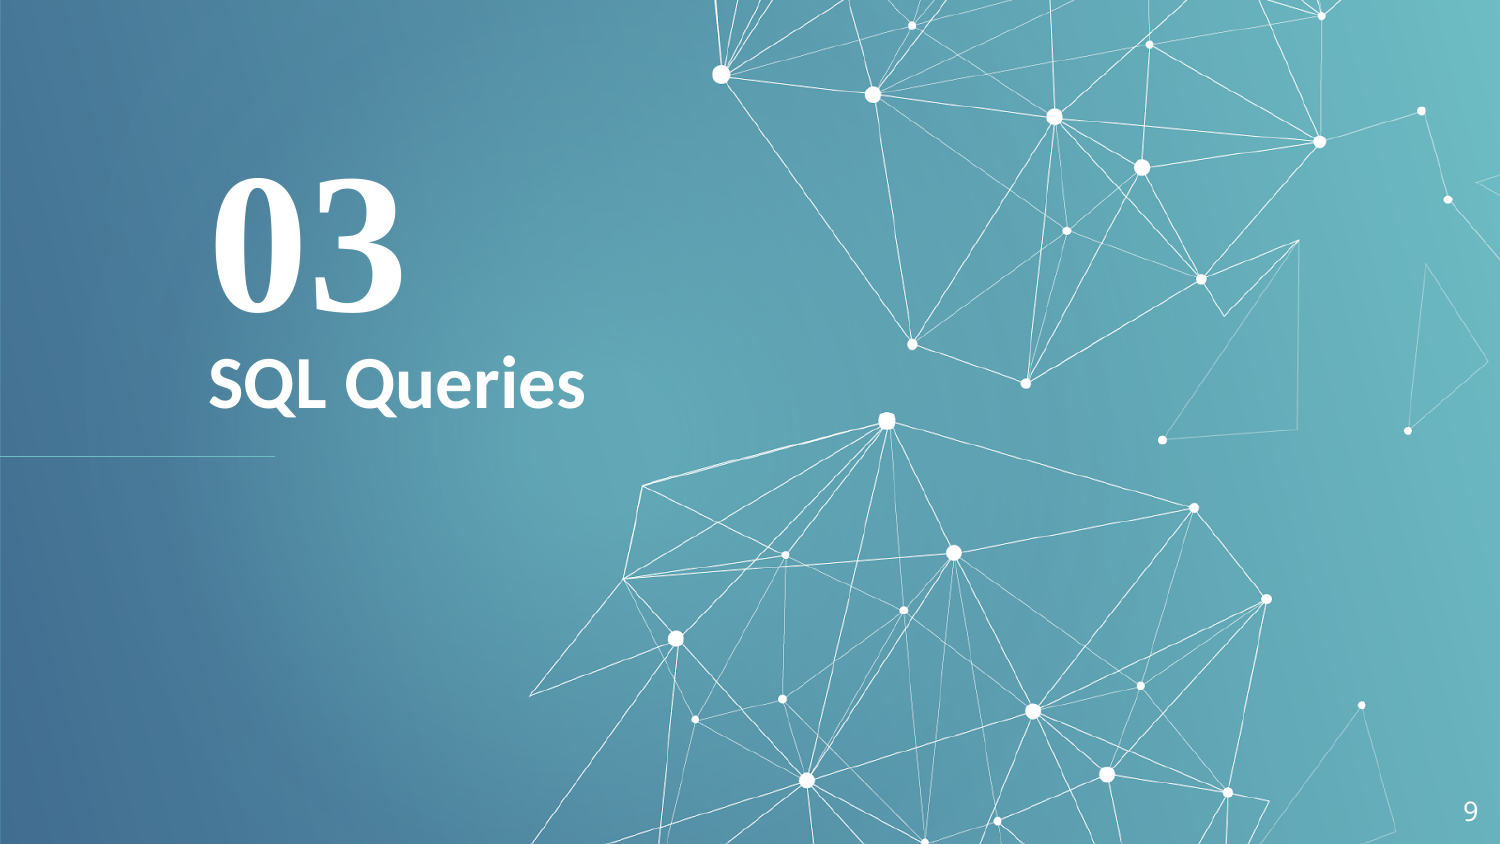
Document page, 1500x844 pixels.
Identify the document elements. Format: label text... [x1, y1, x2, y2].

picture [0, 0, 1500, 844]
title SQL Queries [193, 220, 1046, 537]
slide_number ‹#› [1403, 779, 1494, 844]
title 03 [193, 169, 683, 294]
